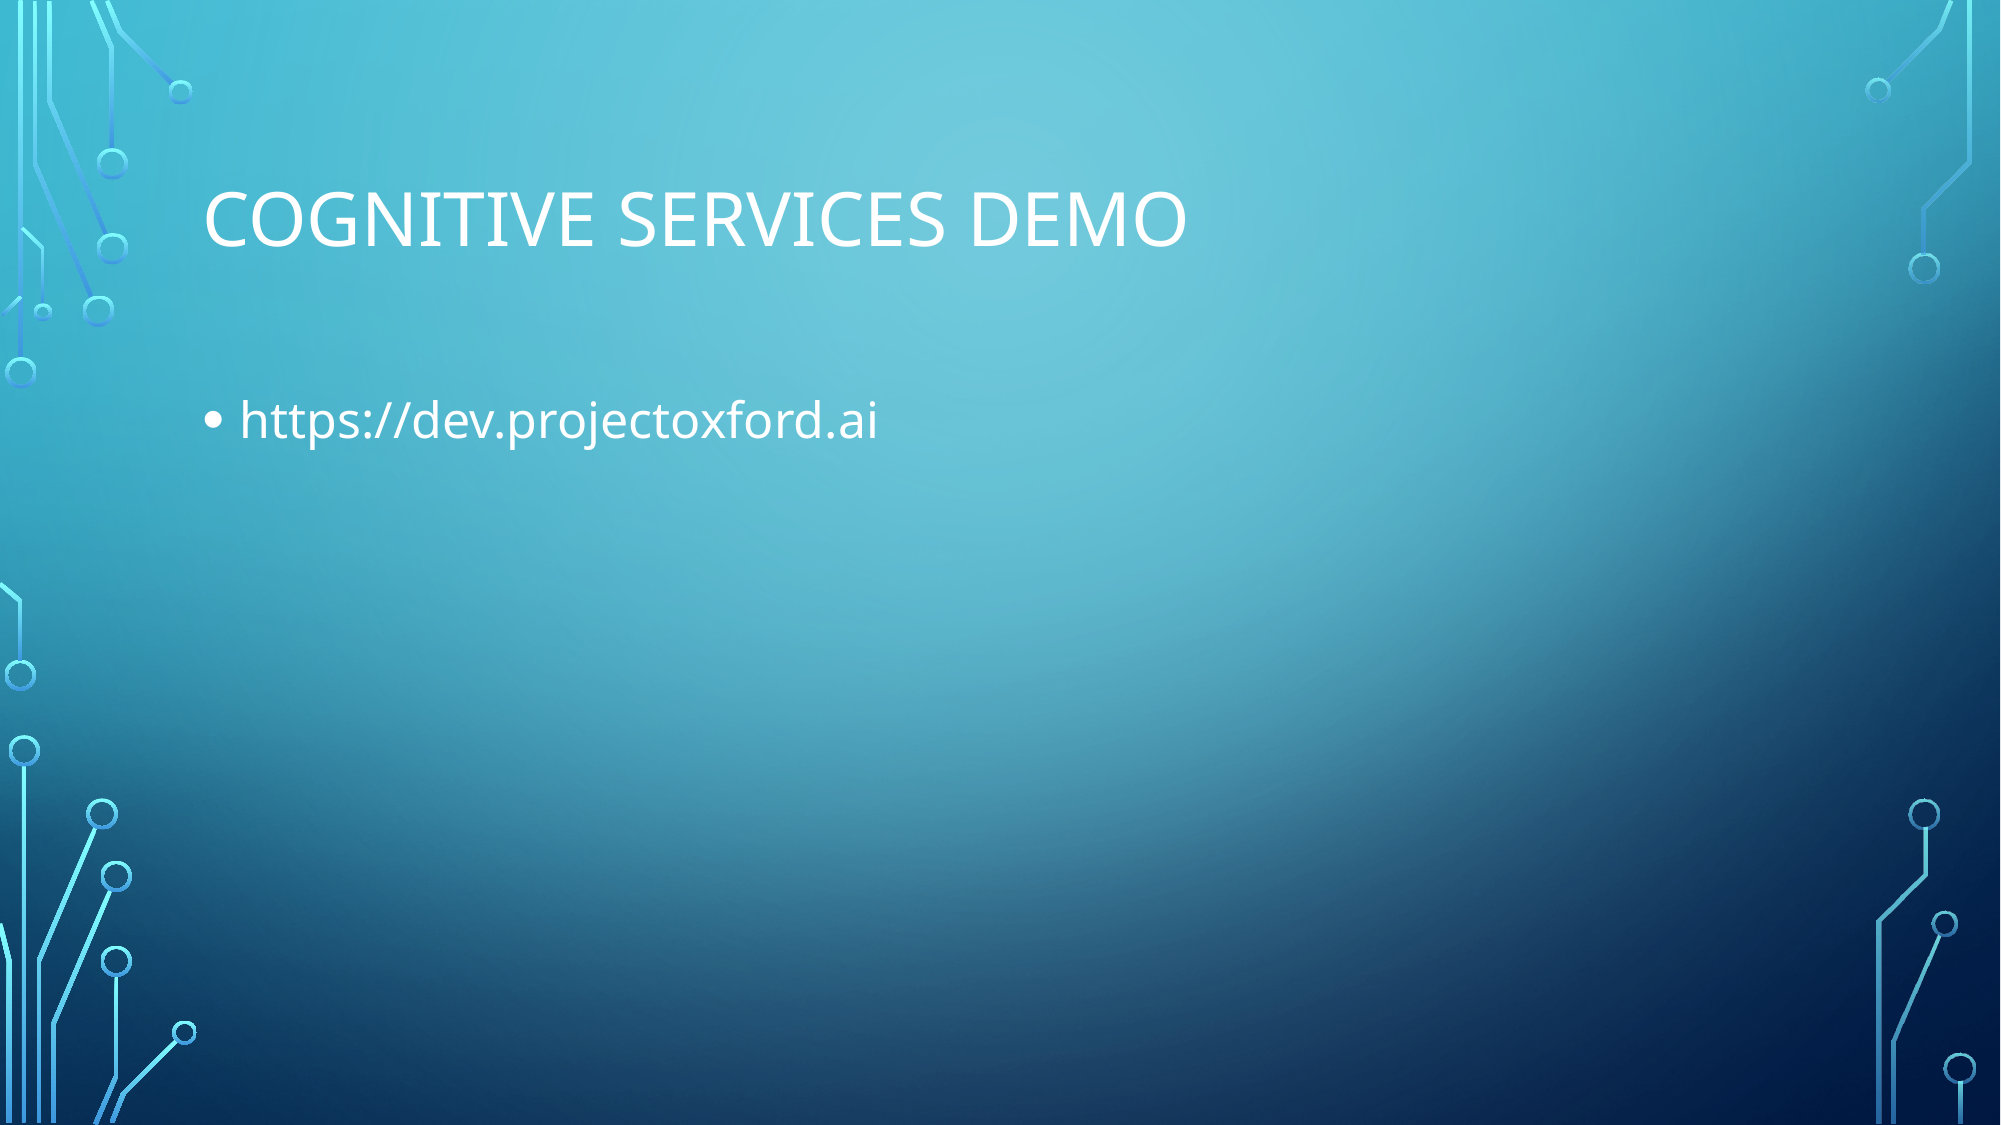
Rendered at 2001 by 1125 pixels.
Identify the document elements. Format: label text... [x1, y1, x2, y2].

title Cognitive Services Demo [187, 101, 1813, 344]
list https://dev.projectoxford.ai [187, 369, 1813, 950]
